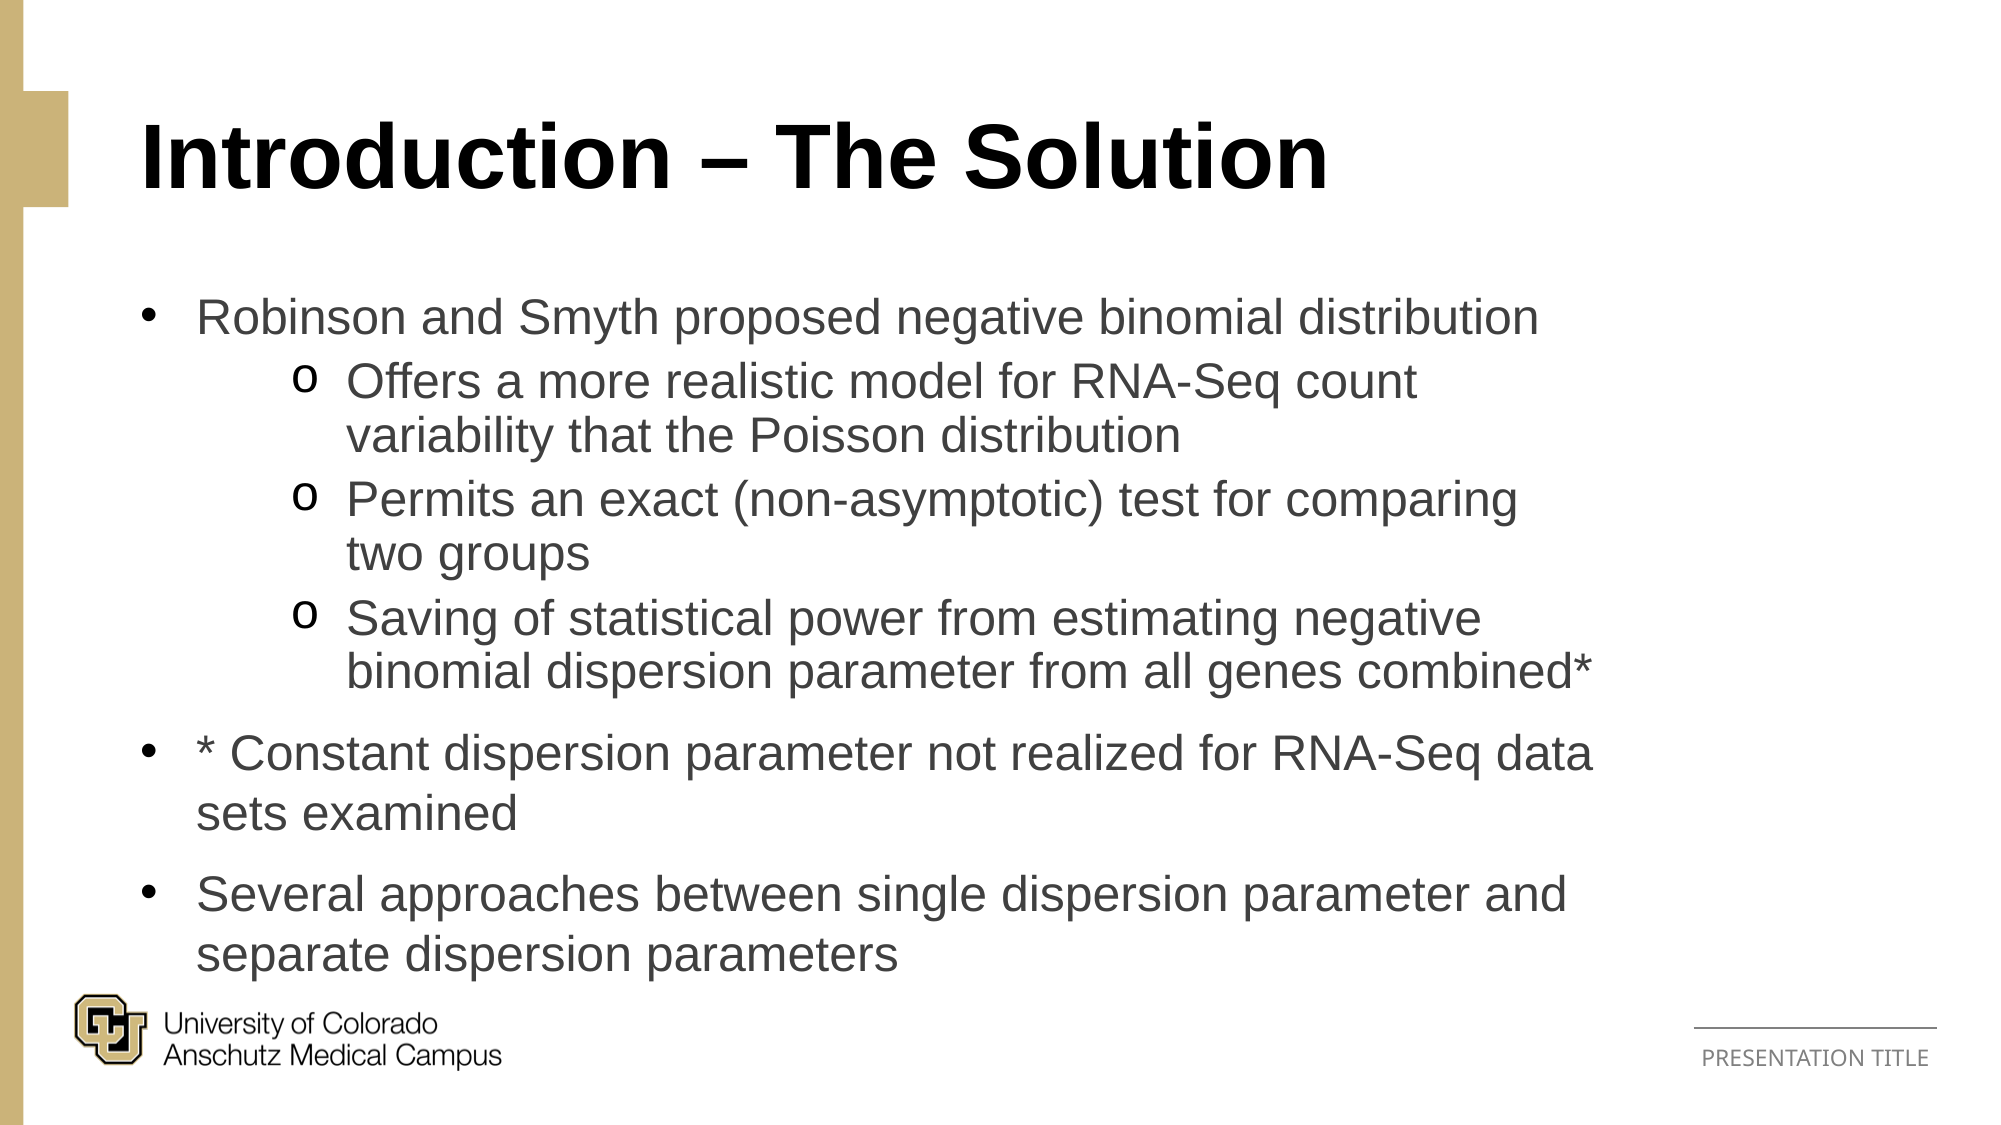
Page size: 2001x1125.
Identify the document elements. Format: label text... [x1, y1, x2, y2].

picture [73, 993, 502, 1072]
list Robinson and Smyth proposed negative binomial distribution Offers a more realistic model for RNA-Seq count variability that the Poisson distribution Permits an exact (non-asymptotic) test for comparing two groups Saving of statistical power from estimating negative binomial dispersion parameter from all genes combined* * Constant dispersion parameter not realized for RNA-Seq data sets examined Several approaches between single dispersion parameter and separate dispersion parameters [125, 277, 1625, 981]
title Introduction – The Solution [125, 101, 1625, 208]
